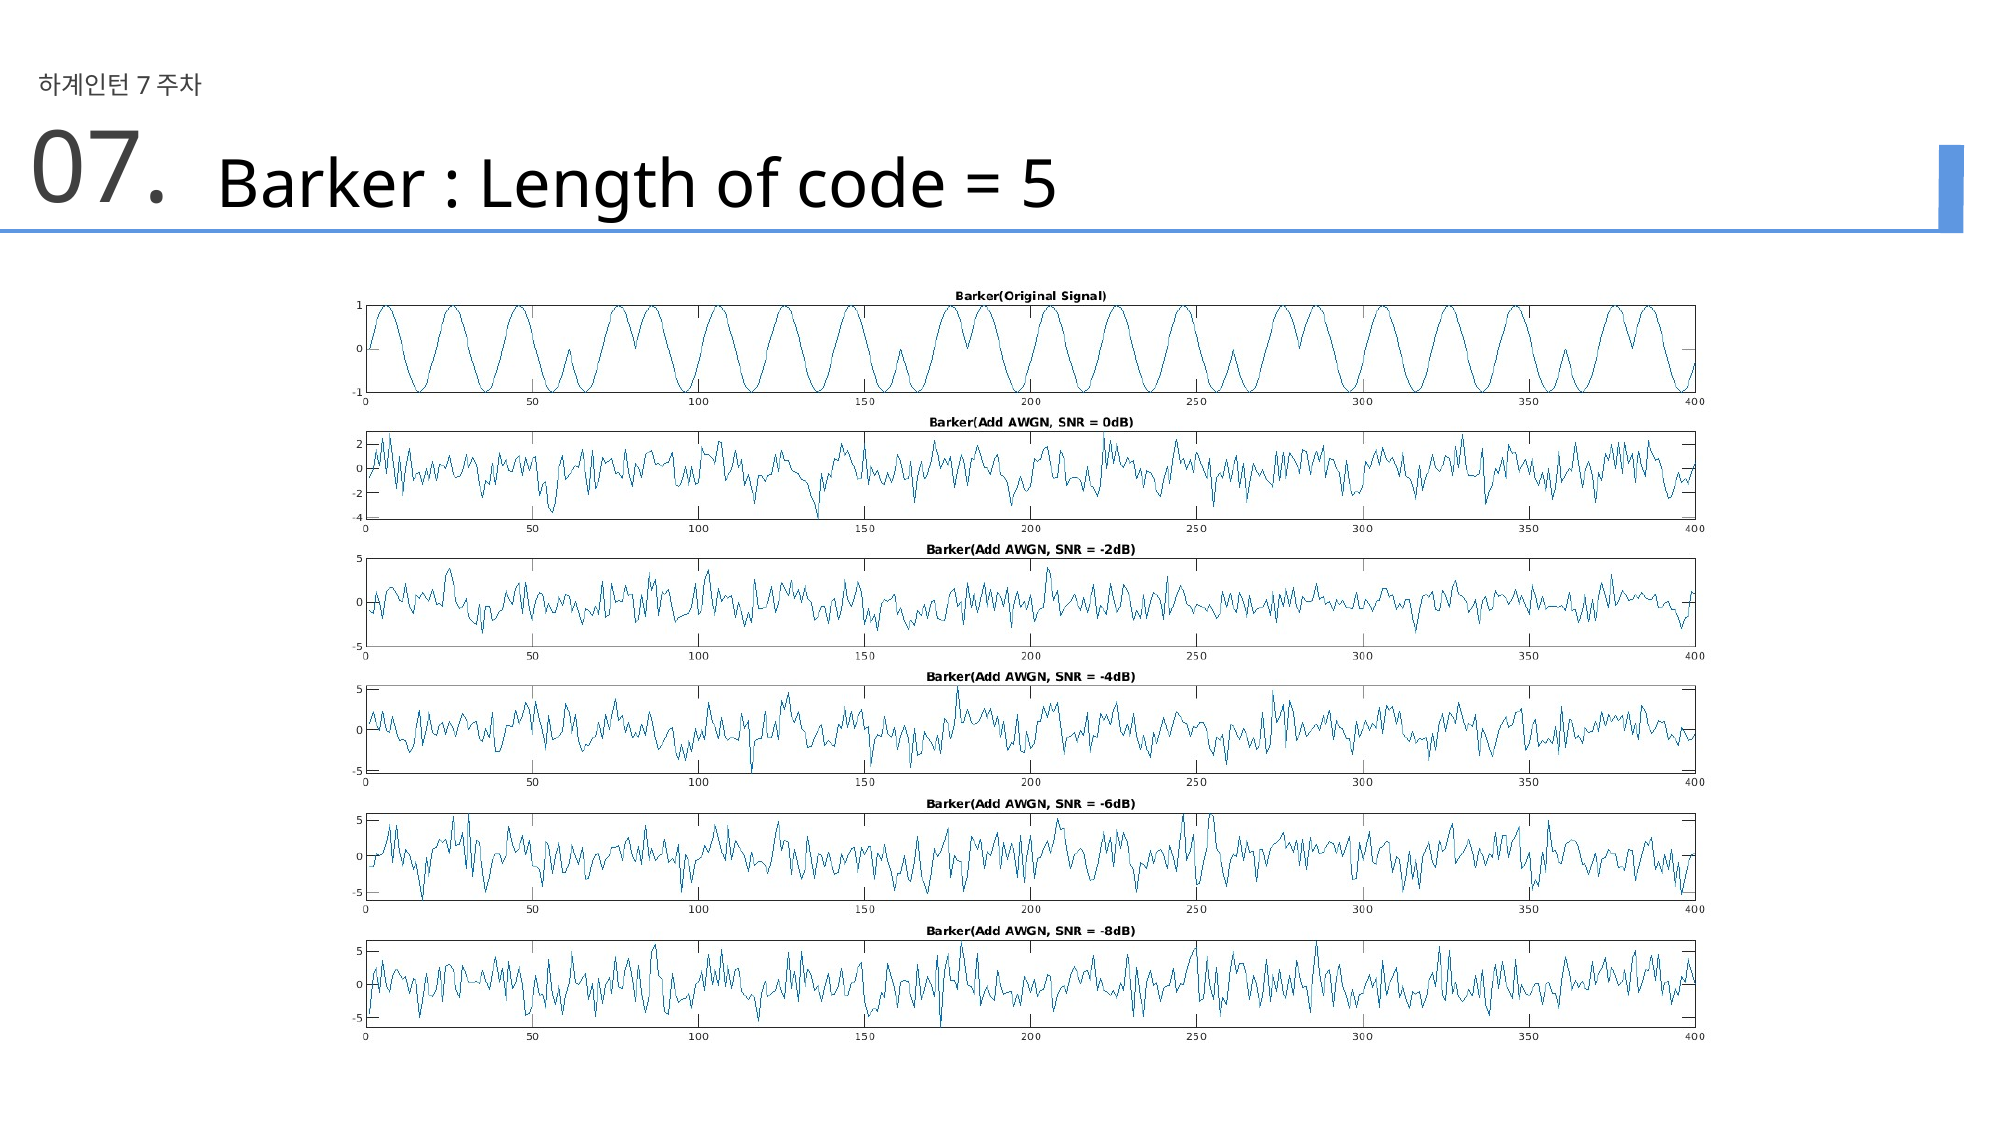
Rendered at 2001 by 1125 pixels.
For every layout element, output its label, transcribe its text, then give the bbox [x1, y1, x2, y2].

text_box 하계인턴7주차 [23, 61, 218, 107]
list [143, 233, 1857, 1125]
text_box 07. [14, 94, 186, 229]
text_box Barker : Length of code = 5 [201, 133, 1940, 229]
